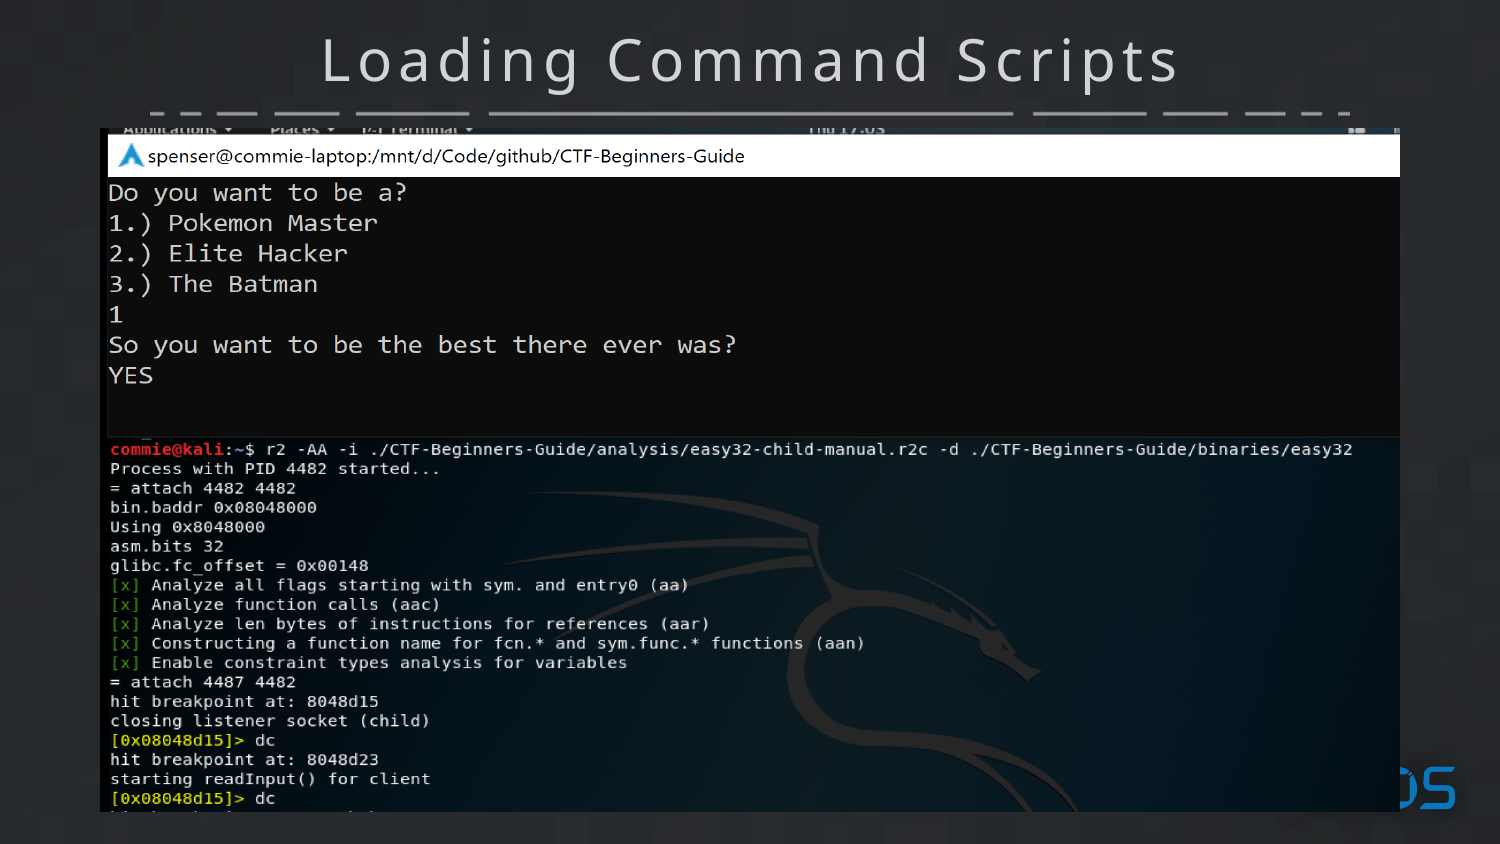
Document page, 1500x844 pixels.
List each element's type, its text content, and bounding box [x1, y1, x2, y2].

picture [99, 128, 1400, 813]
title Loading Command Scripts [75, 0, 1425, 129]
